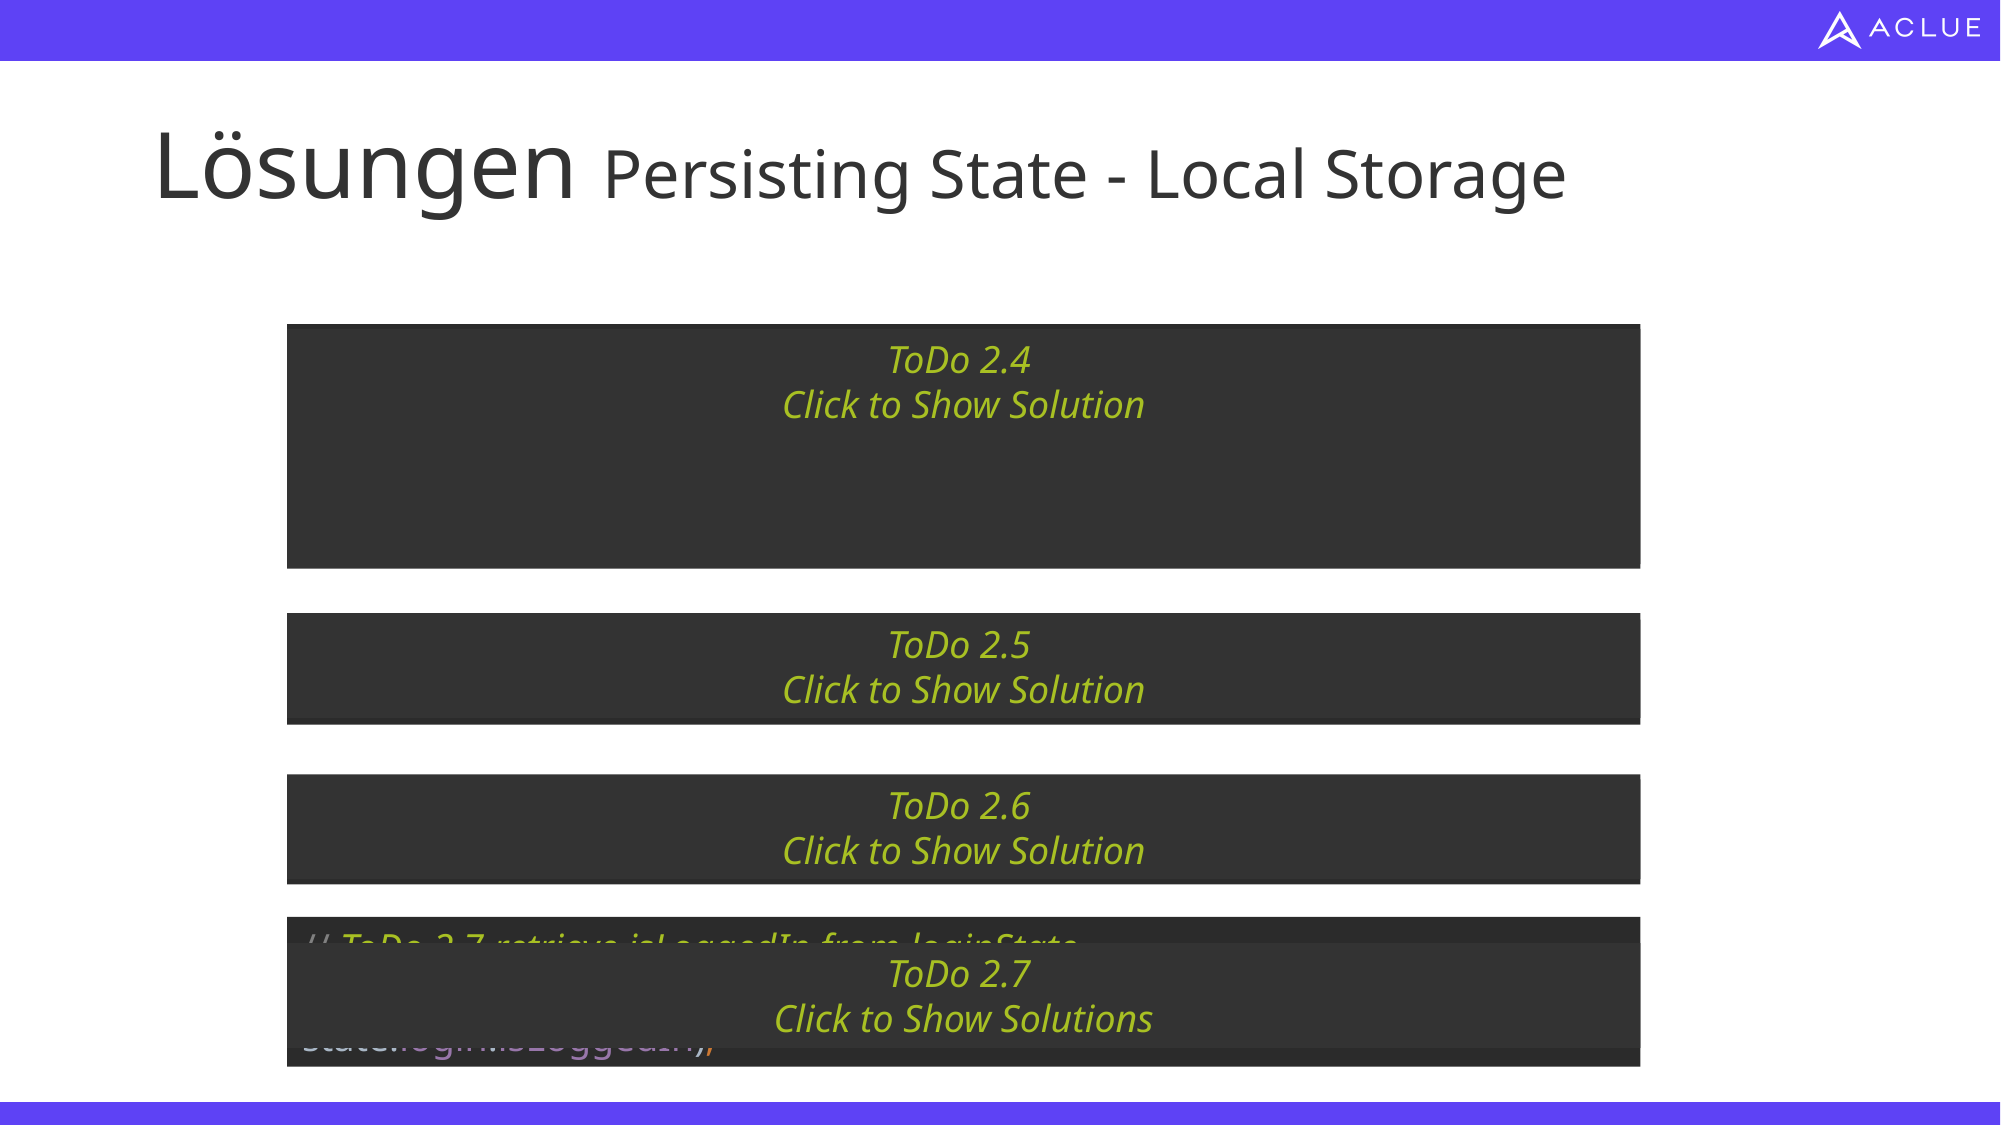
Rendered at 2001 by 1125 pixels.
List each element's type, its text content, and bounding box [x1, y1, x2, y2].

title Lösungen Persisting State - Local Storage [137, 59, 1863, 278]
text_box ToDo 2.4 Click to Show Solution [287, 328, 1641, 569]
text_box // ToDo 2.7 retrieve isLoggedIn from loginState const isLoggedIn = useSelector((state: IRootState) => state.login.isLoggedIn); [287, 916, 1641, 943]
text_box // ToDo 2.7 retrieve isLoggedIn from loginState const isLoggedIn = useSelector((state: IRootState) => state.login.isLoggedIn); [287, 1048, 1641, 1067]
text_box // ToDo 2.6 dispatch setLoggedOut dispatch(setLoggedOut()); [287, 880, 1641, 885]
text_box ToDo 2.5 Click to Show Solution [287, 613, 1641, 718]
text_box // ToDo 2.5 dispatch setLoggedIn dispatch(setLoggedIn(loginData.jwt)); [287, 718, 1641, 725]
text_box ToDo 2.7 Click to Show Solutions [287, 943, 1641, 1048]
picture [1818, 11, 1980, 49]
text_box ToDo 2.6 Click to Show Solution [287, 774, 1641, 880]
text_box // ToDo 2.4 export actions export const { setLoggedIn, setLoggedOut, } = loginSlice.actions; [287, 324, 1641, 328]
